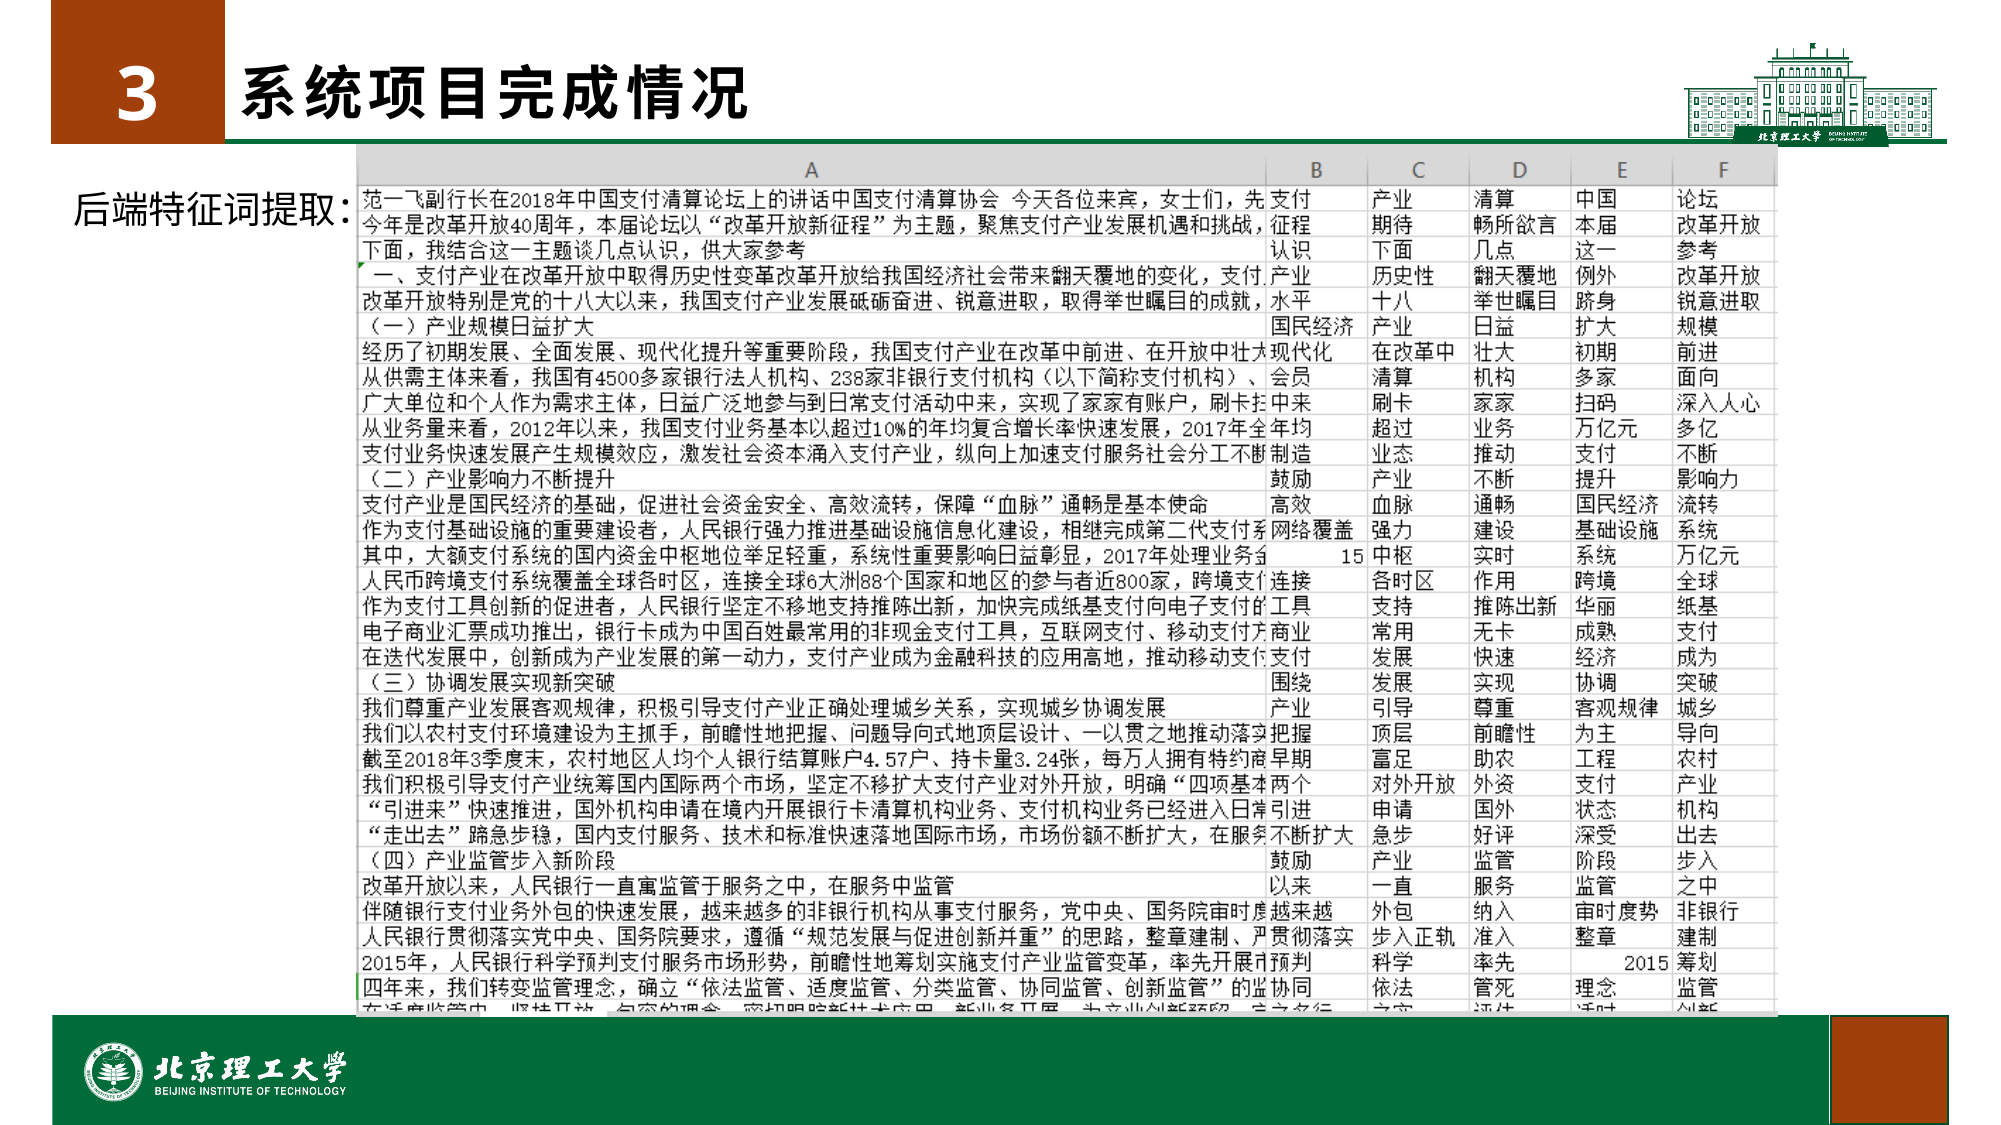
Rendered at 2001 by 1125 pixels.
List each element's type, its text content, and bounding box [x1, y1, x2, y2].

picture [356, 35, 1963, 1017]
picture [67, 1028, 366, 1112]
text_box [1830, 1015, 1949, 1125]
text_box 后端特征词提取： [58, 178, 356, 239]
text_box 3 [58, 38, 218, 144]
title 系统项目完成情况 [224, 56, 1643, 136]
